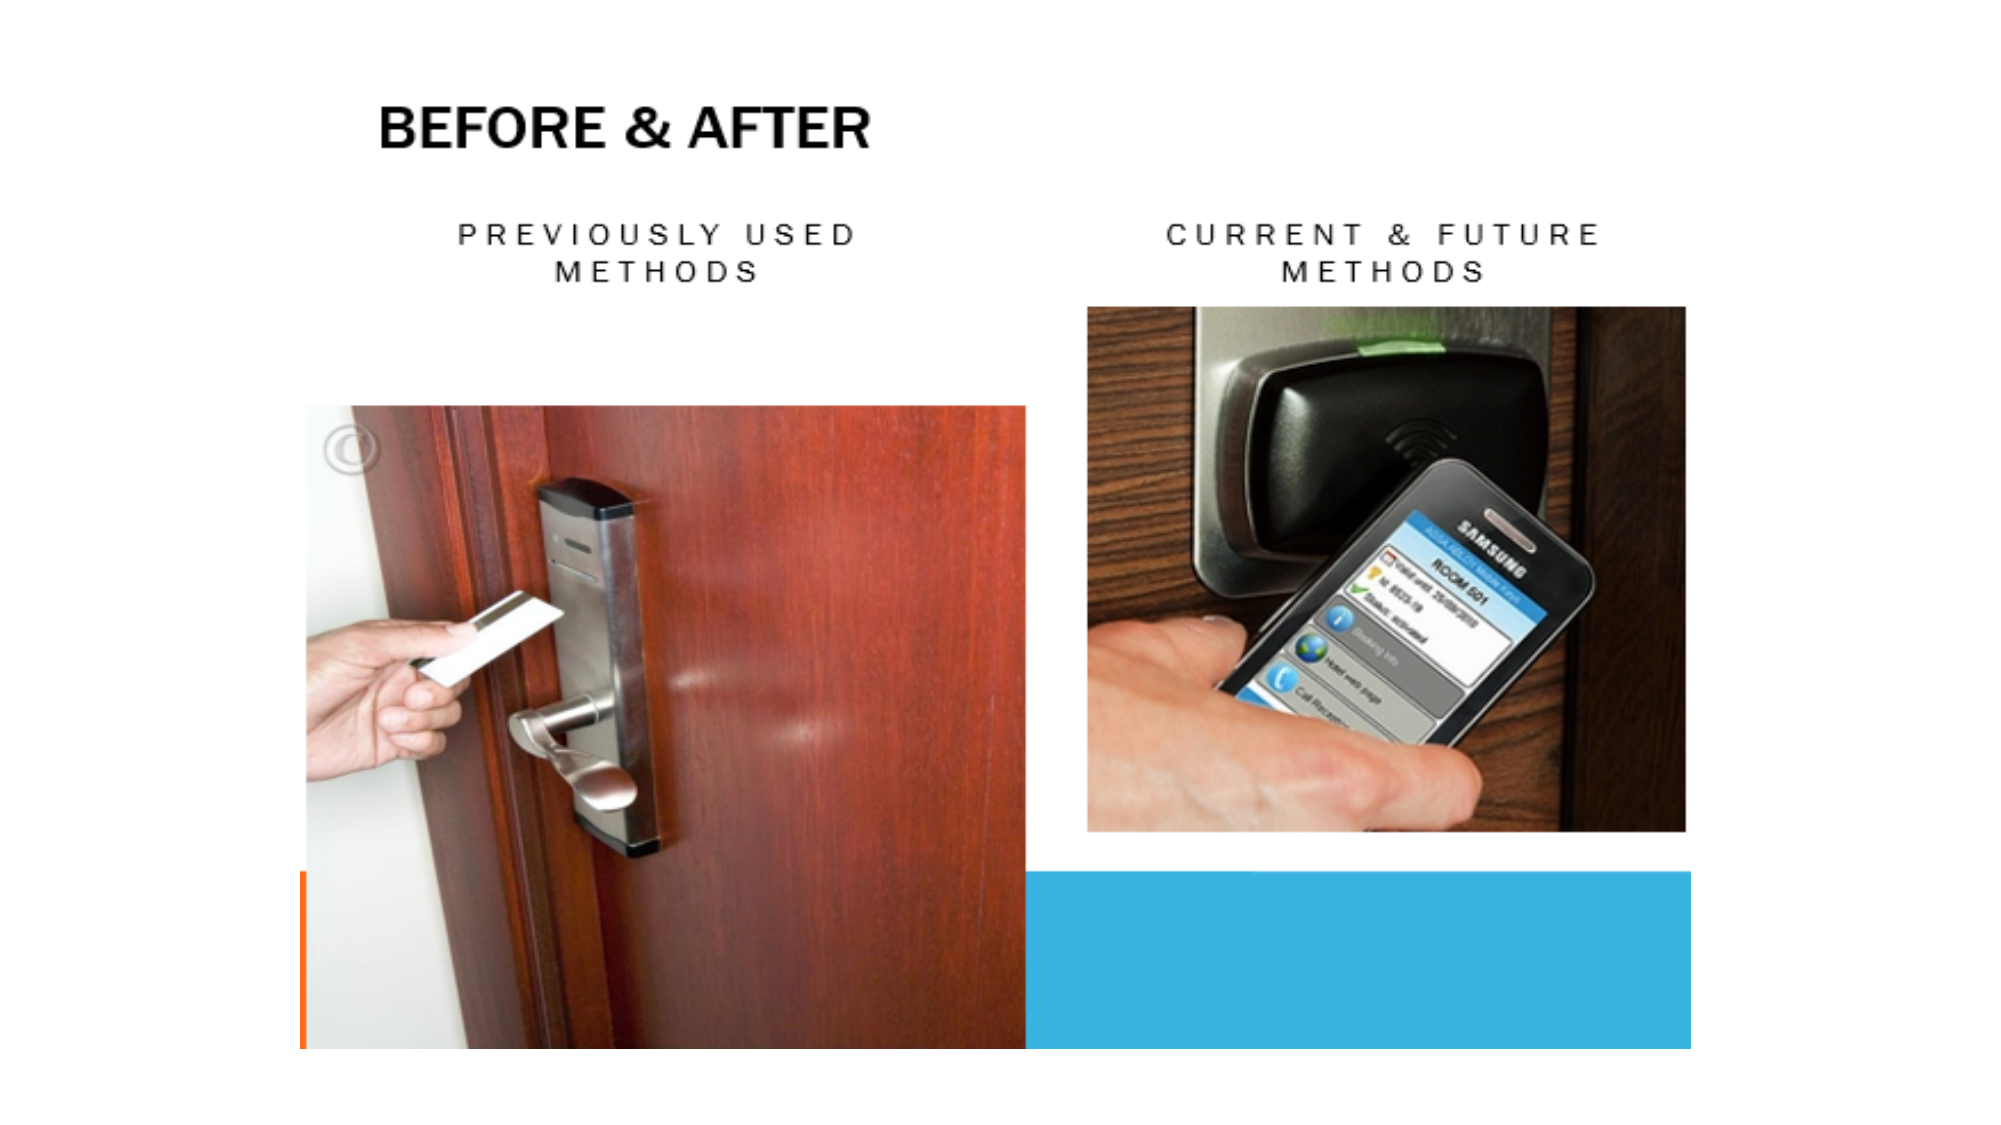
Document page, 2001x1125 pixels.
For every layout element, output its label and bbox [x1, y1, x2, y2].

picture [299, 99, 1691, 1049]
